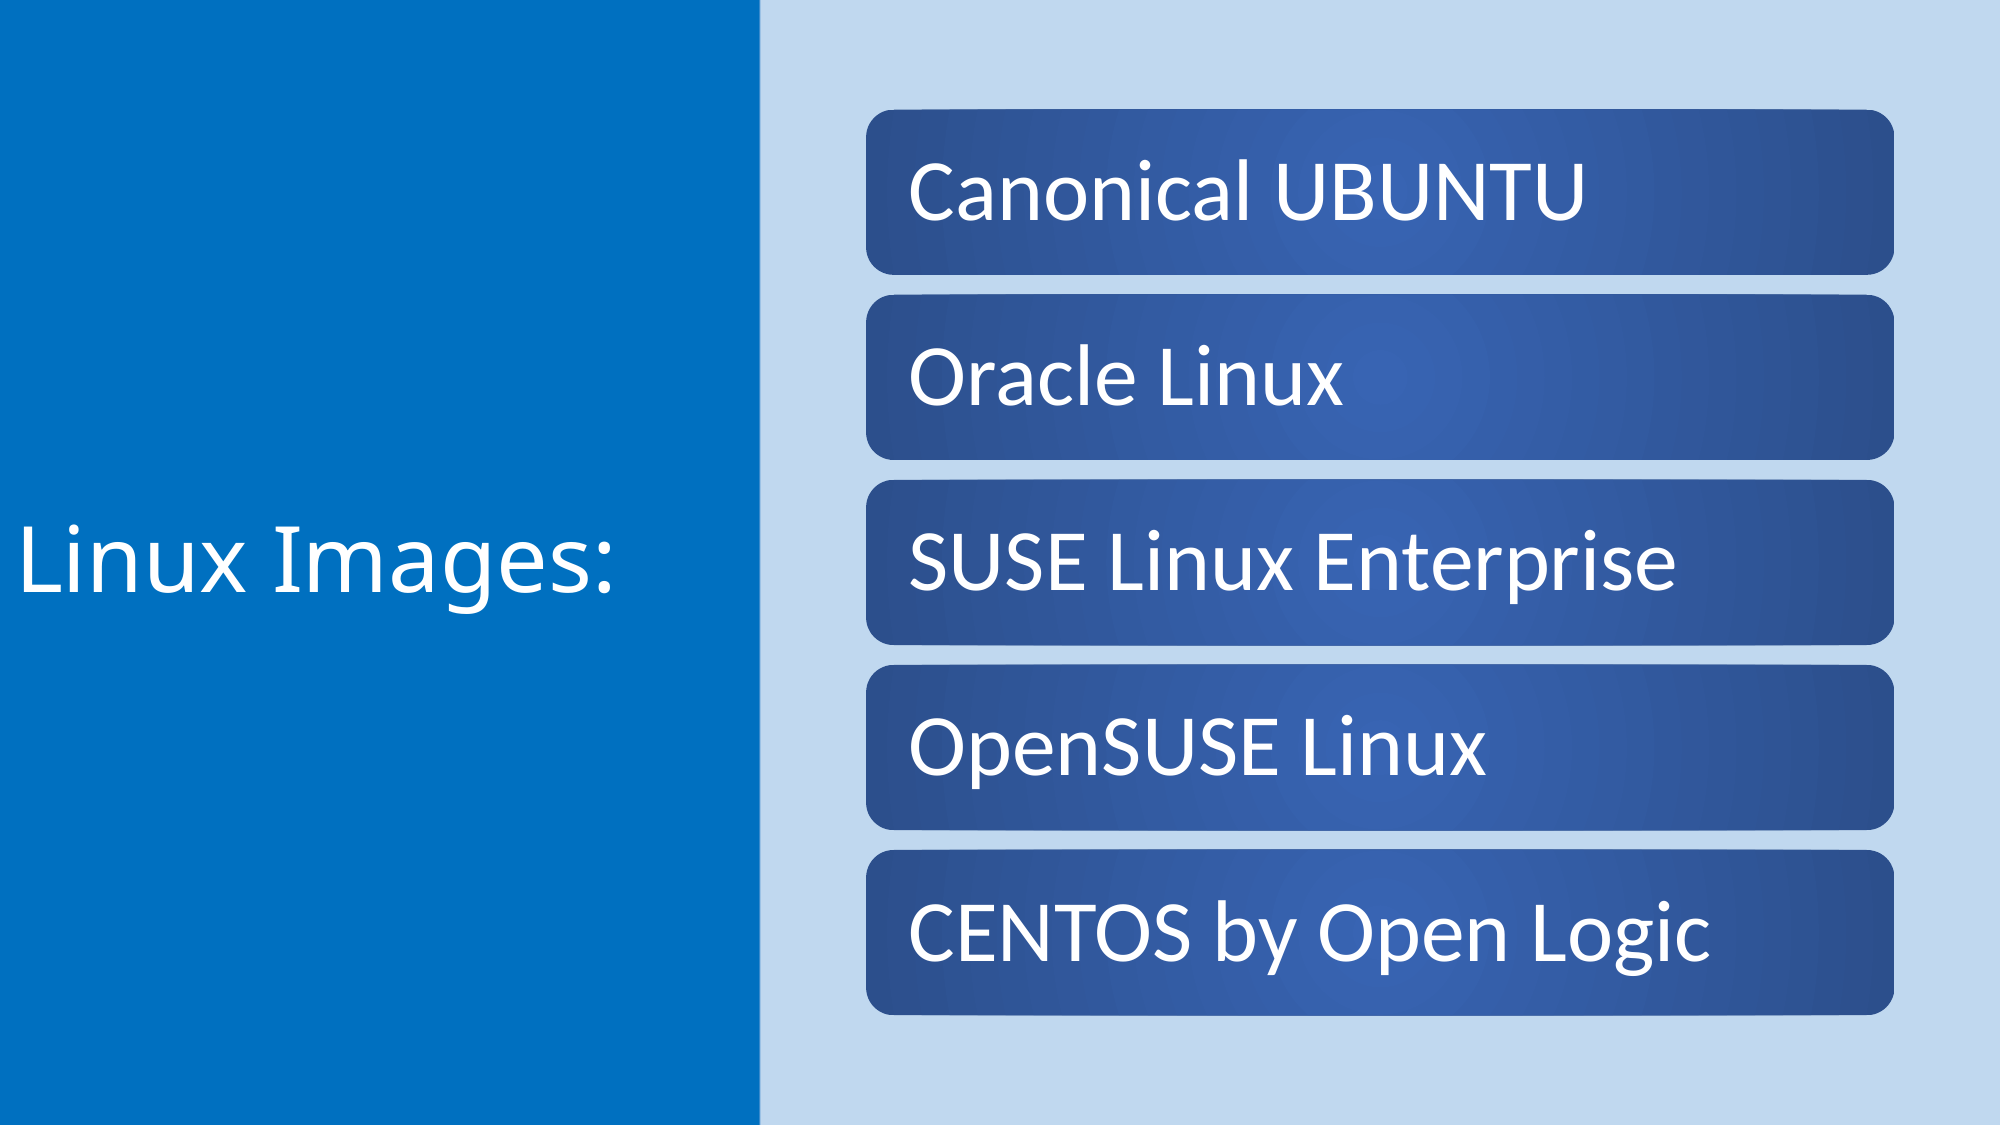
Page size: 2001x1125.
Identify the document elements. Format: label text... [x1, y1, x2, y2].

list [866, 105, 1895, 1020]
title Linux Images: [0, 0, 760, 1125]
